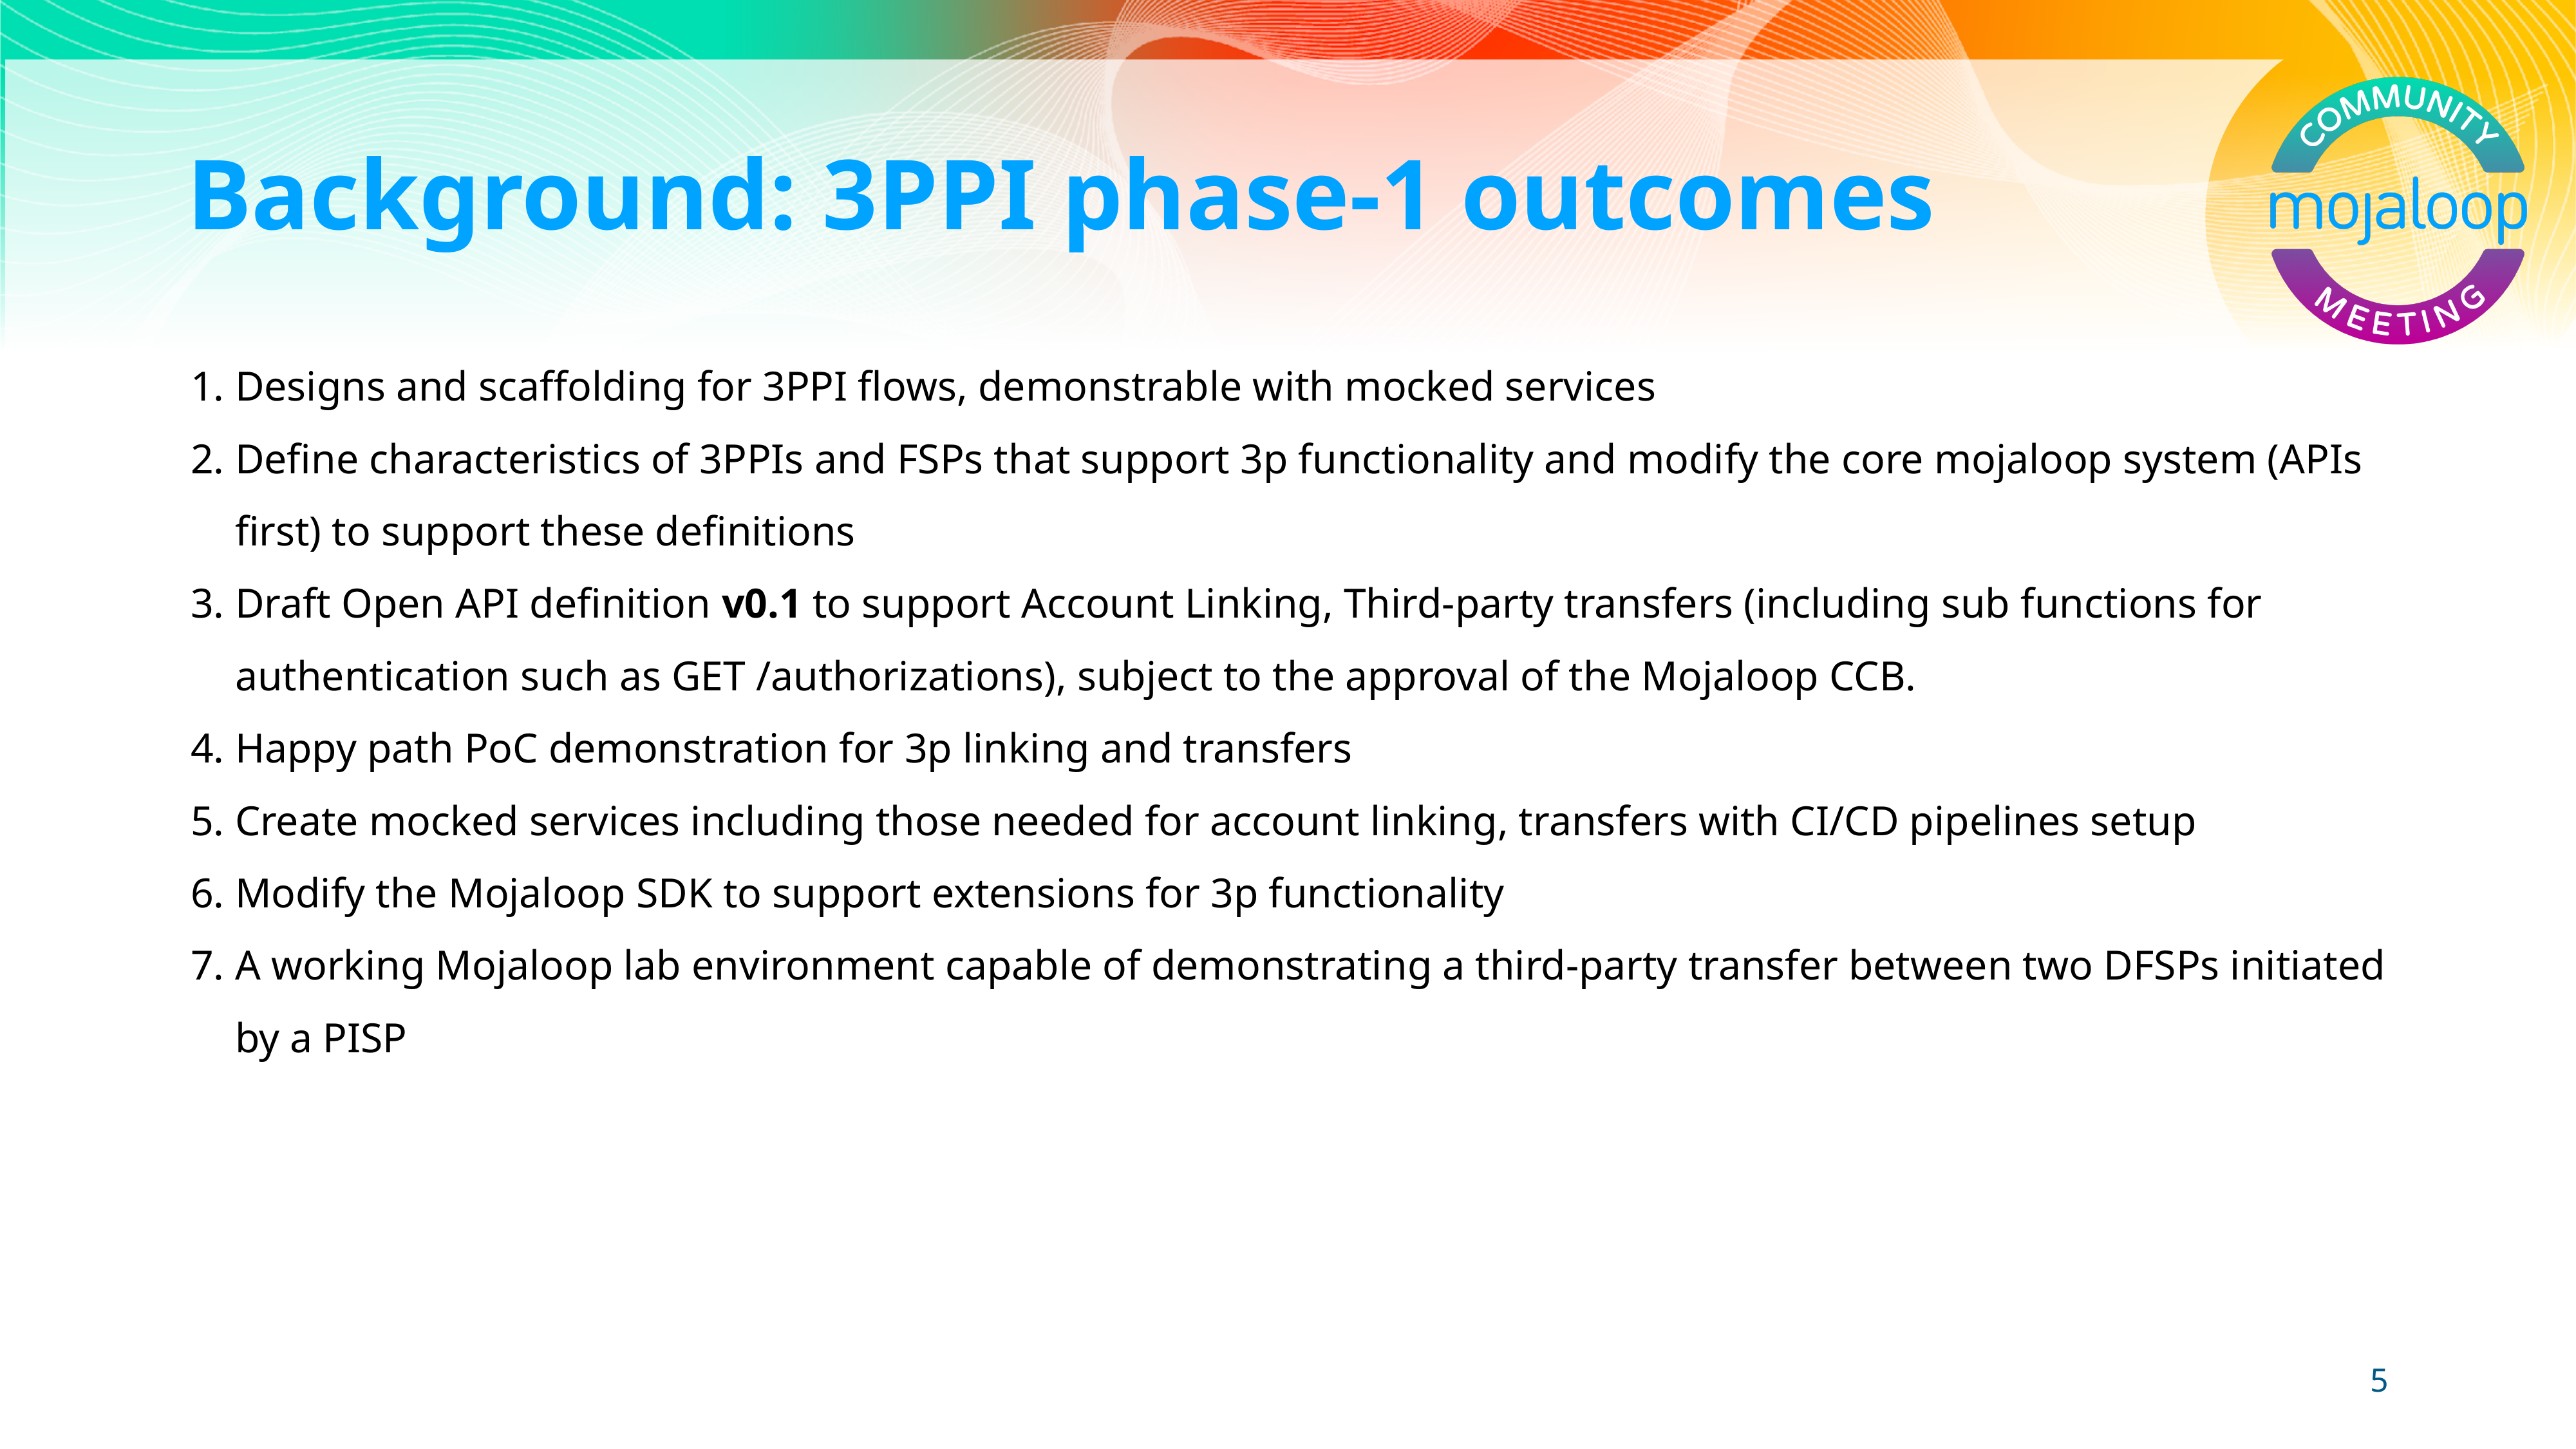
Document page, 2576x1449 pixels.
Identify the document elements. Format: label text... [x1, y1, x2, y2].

picture [0, 0, 2576, 1449]
title Background: 3PPI phase-1 outcomes [177, 77, 2170, 320]
list Designs and scaffolding for 3PPI flows, demonstrable with mocked services Define characteristics of 3PPIs and FSPs that support 3p functionality and modify the core mojaloop system (APIs first) to support these definitions Draft Open API definition v0.1 to support Account Linking, Third-party transfers (including sub functions for authentication such as GET /authorizations), subject to the approval of the Mojaloop CCB. Happy path PoC demonstration for 3p linking and transfers Create mocked services including those needed for account linking, transfers with CI/CD pipelines setup Modify the Mojaloop SDK to support extensions for 3p functionality A working Mojaloop lab environment capable of demonstrating a third-party transfer between two DFSPs initiated by a PISP [177, 332, 2399, 1305]
slide_number ‹#› [1819, 1343, 2399, 1421]
